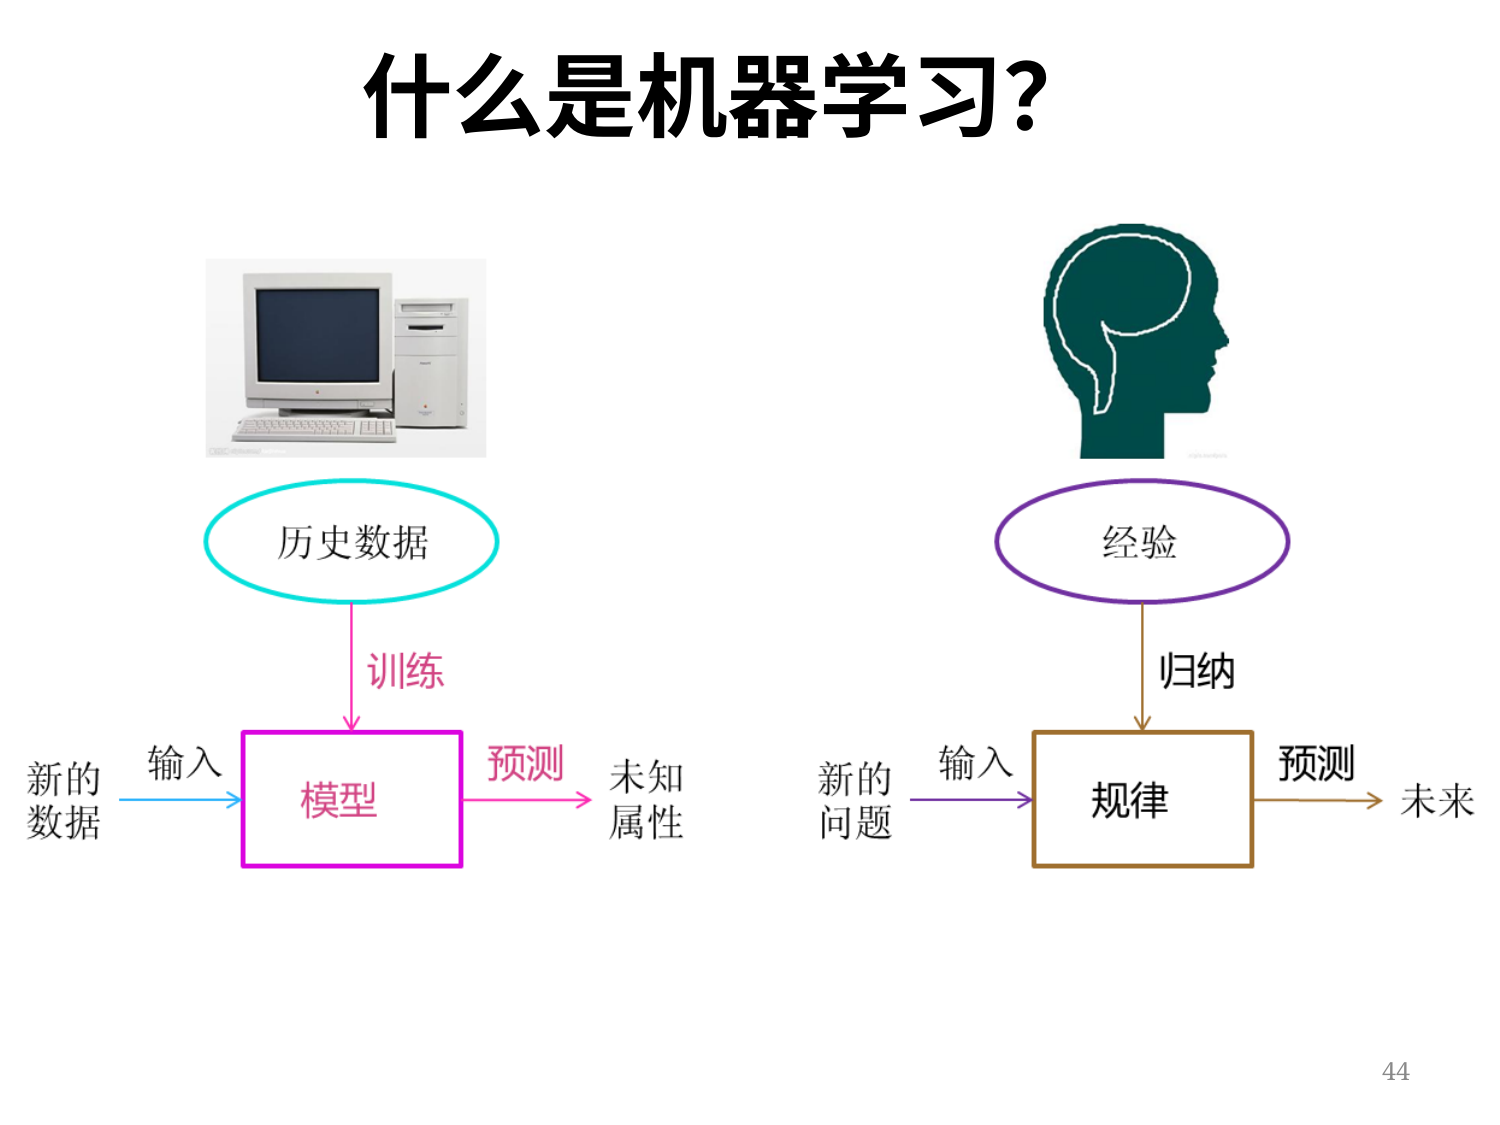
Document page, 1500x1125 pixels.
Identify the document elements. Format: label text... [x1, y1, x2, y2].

title 什么是机器学习？ [53, 0, 1404, 188]
slide_number 44 [1074, 1042, 1425, 1103]
picture [0, 201, 1500, 924]
